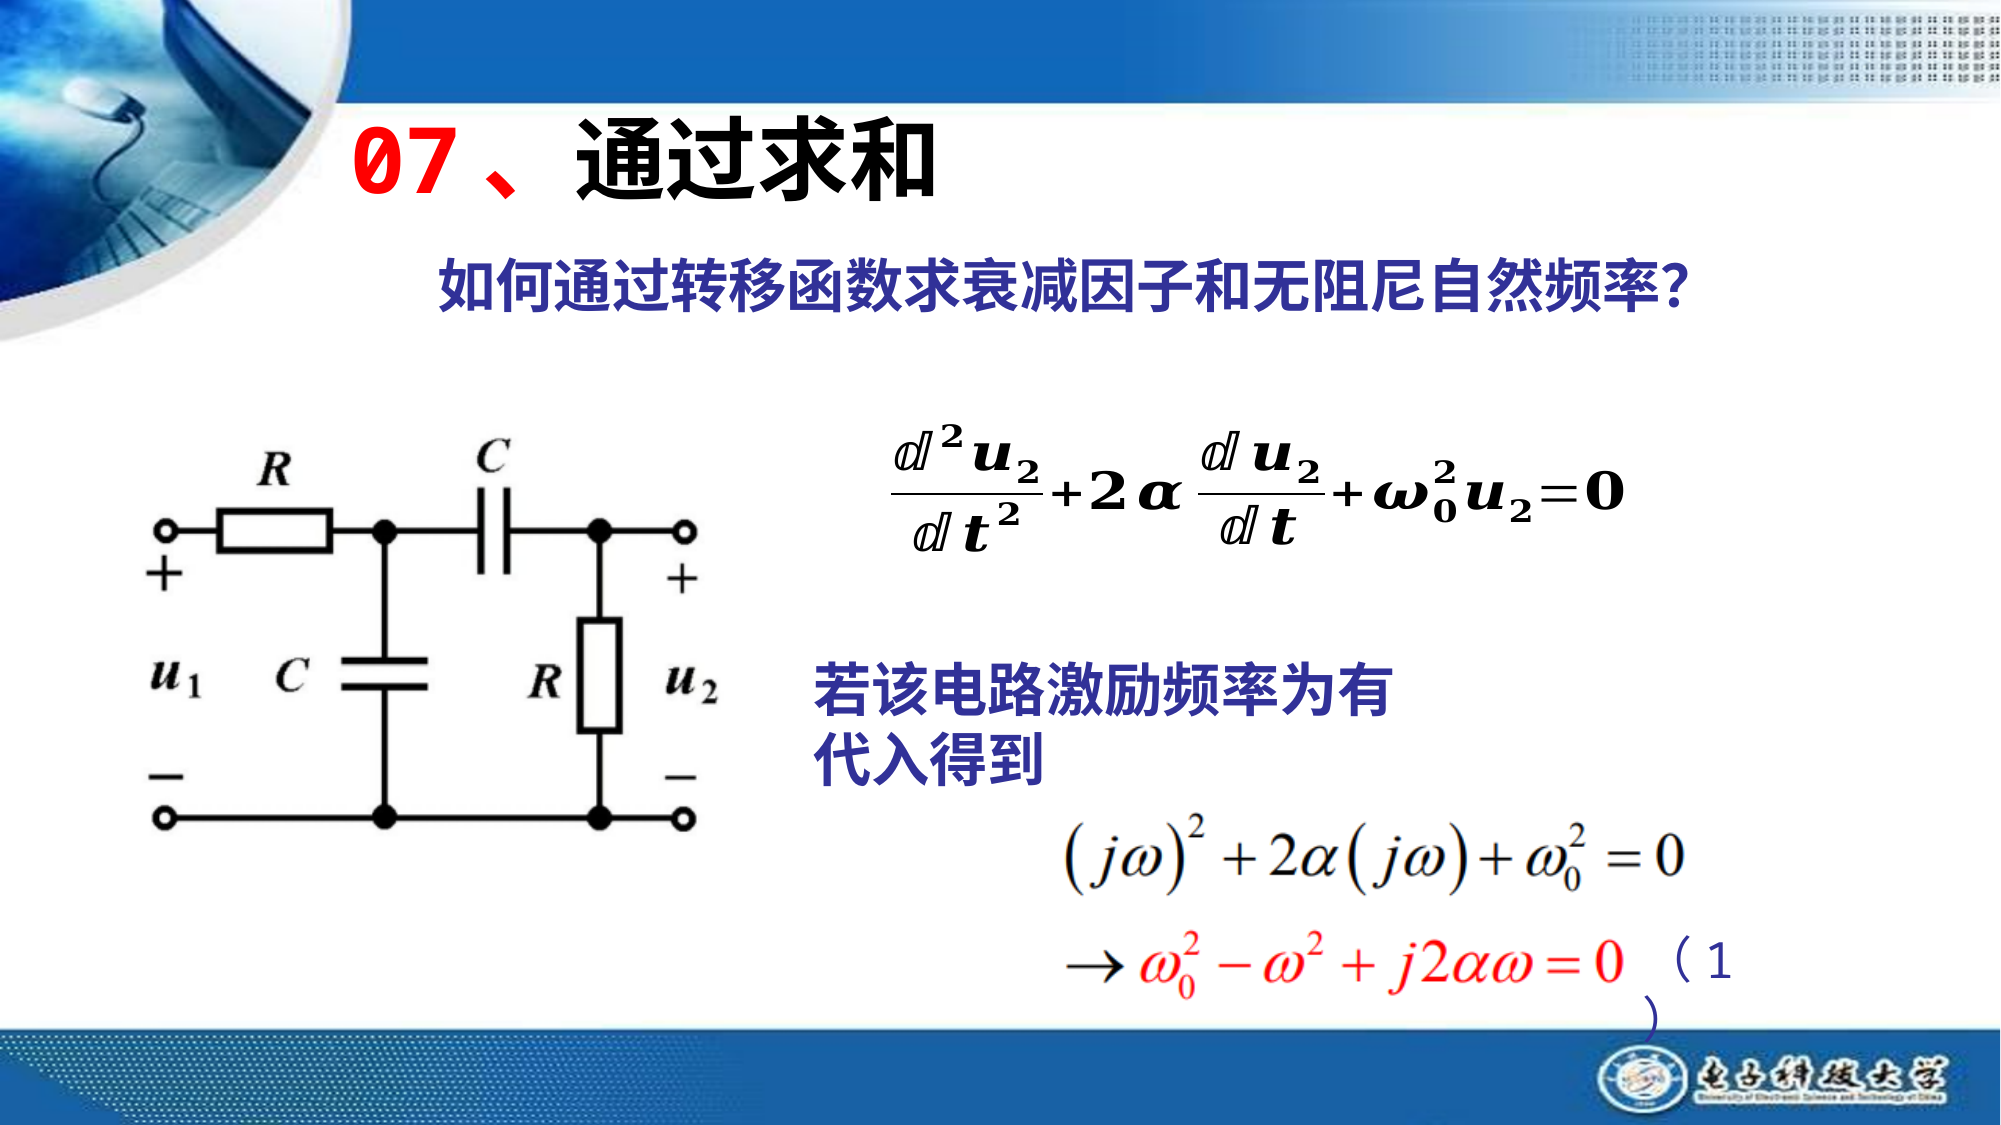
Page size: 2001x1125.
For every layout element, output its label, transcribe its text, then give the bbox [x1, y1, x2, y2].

picture [0, 0, 2001, 1125]
text_box （1） [1627, 921, 1785, 1057]
text_box 如何通过转移函数求衰减因子和无阻尼自然频率？ [272, 241, 1745, 327]
